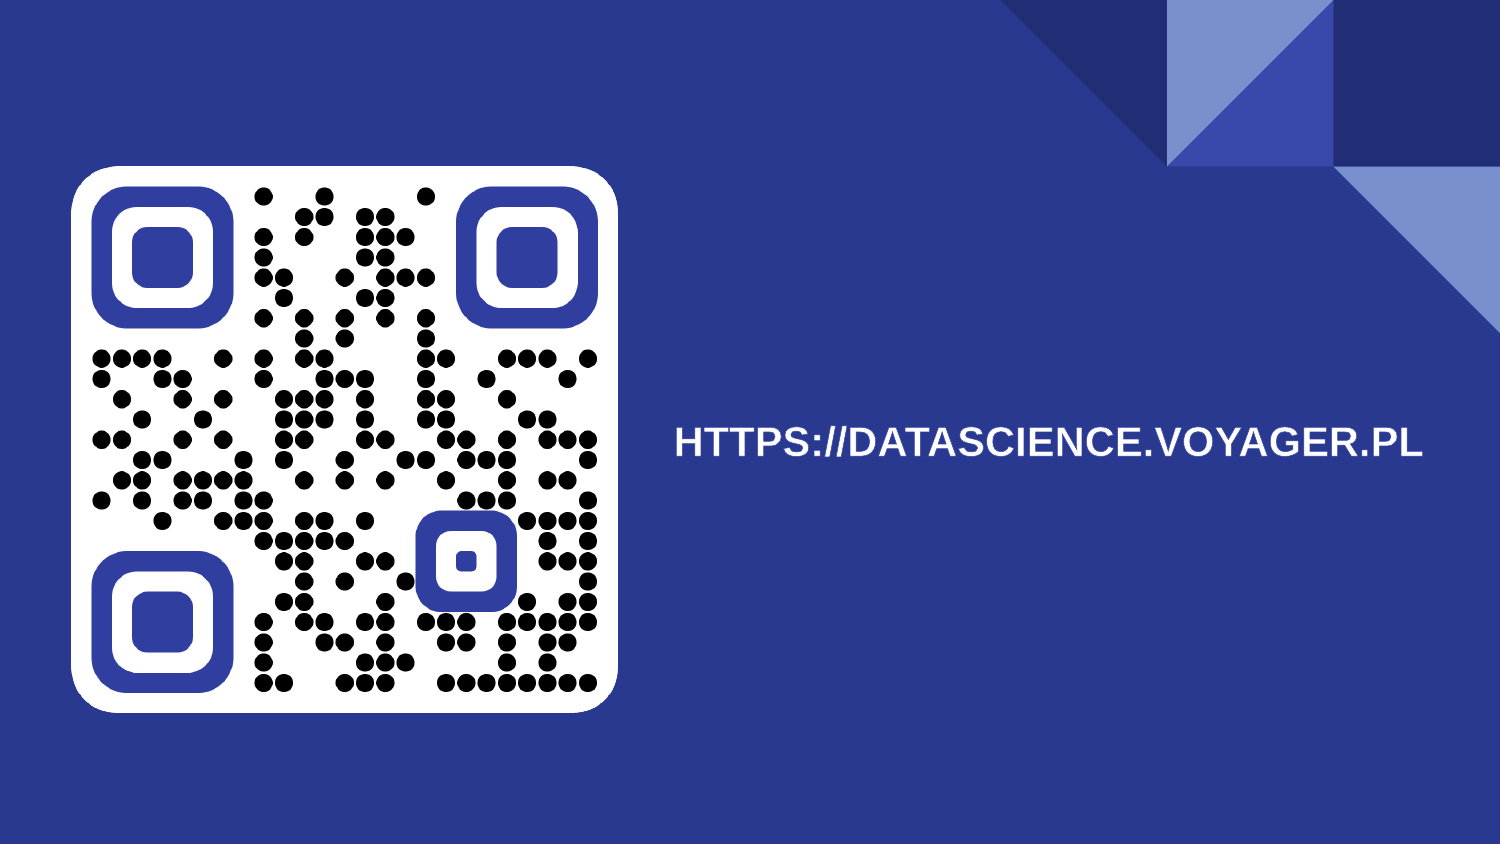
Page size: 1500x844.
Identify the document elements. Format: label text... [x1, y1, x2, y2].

picture [71, 166, 619, 713]
text_box HTTPS://DATASCIENCE.VOYAGER.PL [651, 406, 1446, 472]
